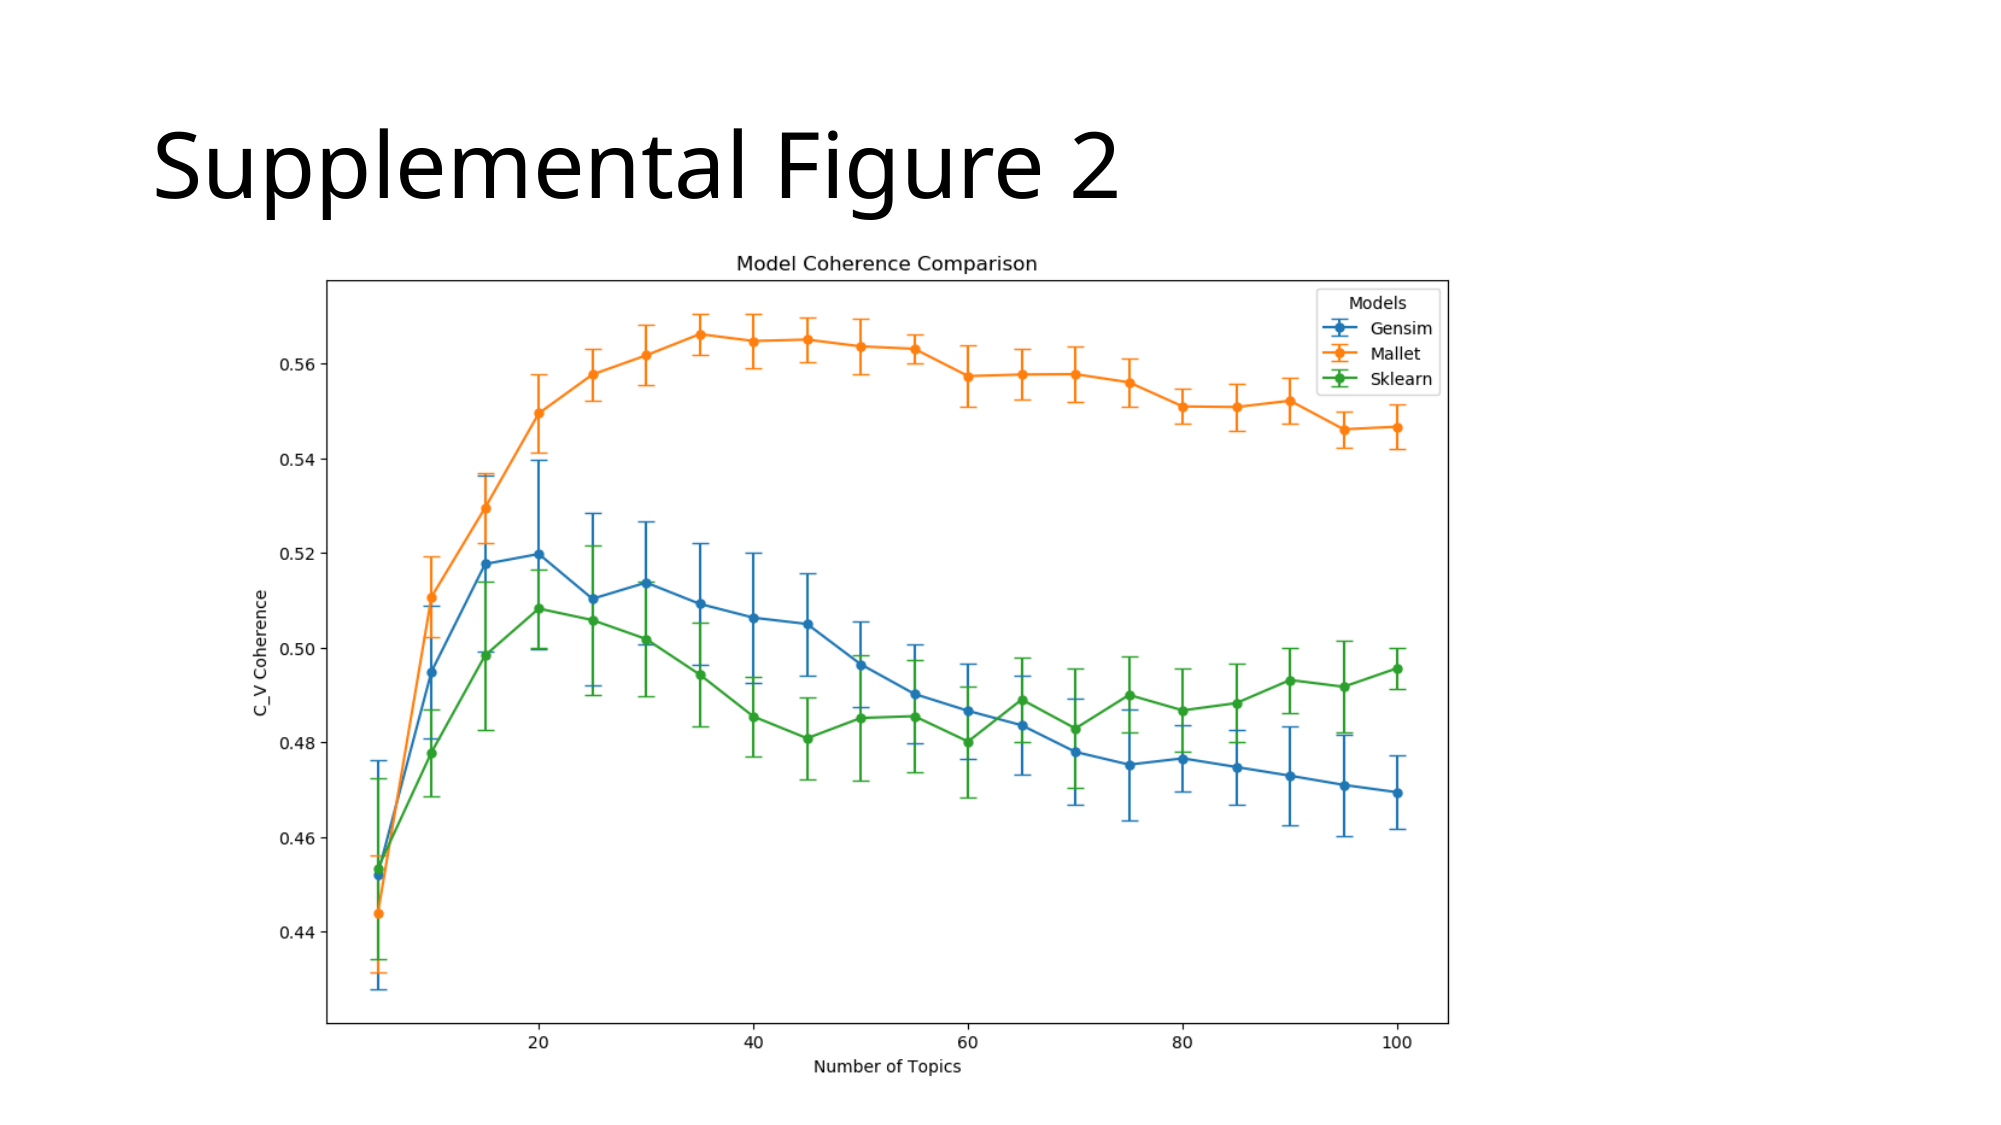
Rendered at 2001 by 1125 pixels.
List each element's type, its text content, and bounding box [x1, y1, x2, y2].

picture [242, 244, 1460, 1087]
title Supplemental Figure 2 [137, 59, 1863, 278]
